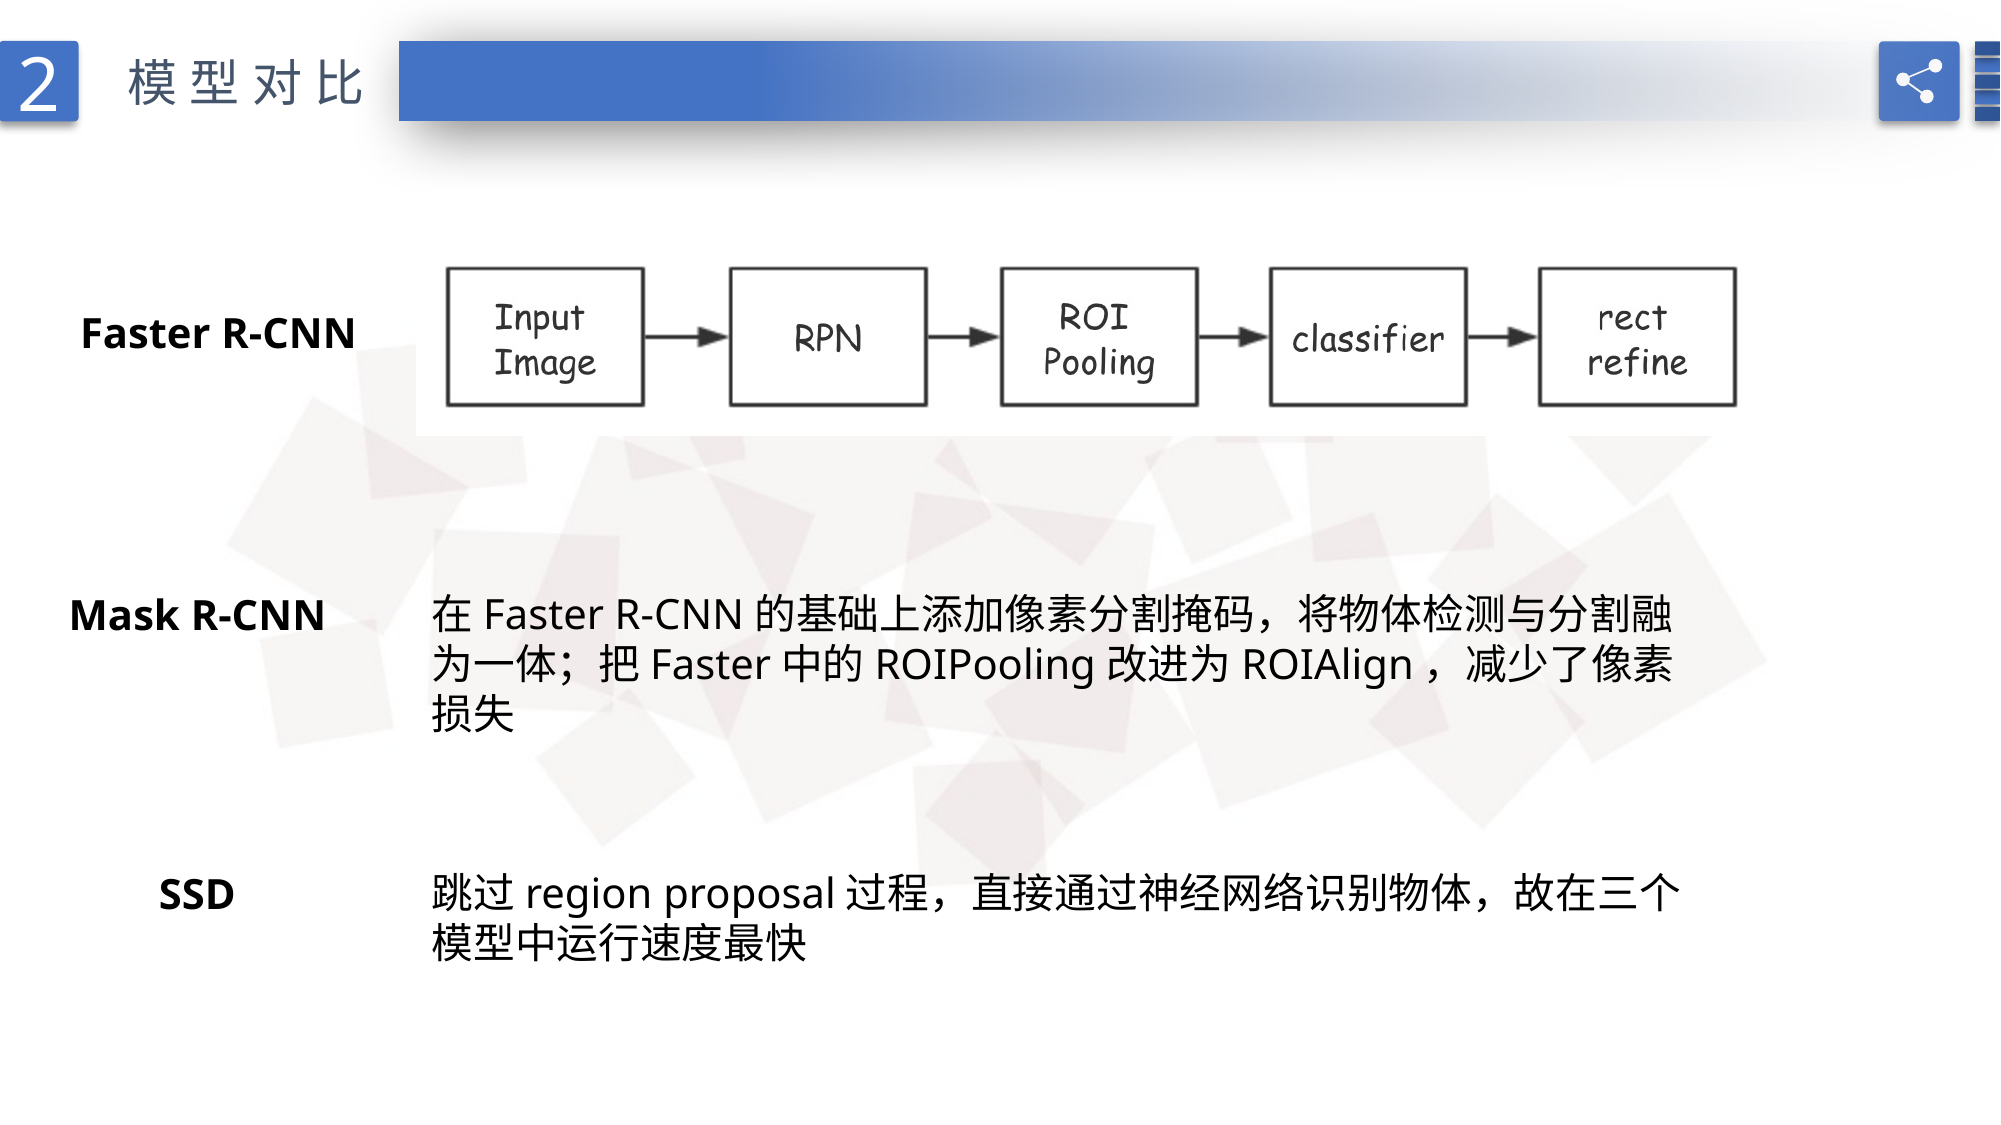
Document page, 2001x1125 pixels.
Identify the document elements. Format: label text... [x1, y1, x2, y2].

text_box [399, 40, 2000, 122]
text_box 2 [0, 39, 80, 123]
text_box Faster R-CNN [65, 299, 372, 365]
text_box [77, 580, 1703, 697]
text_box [1878, 41, 2000, 121]
picture [0, 0, 2001, 1125]
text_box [151, 859, 1703, 976]
text_box 模型对比 [112, 43, 380, 119]
